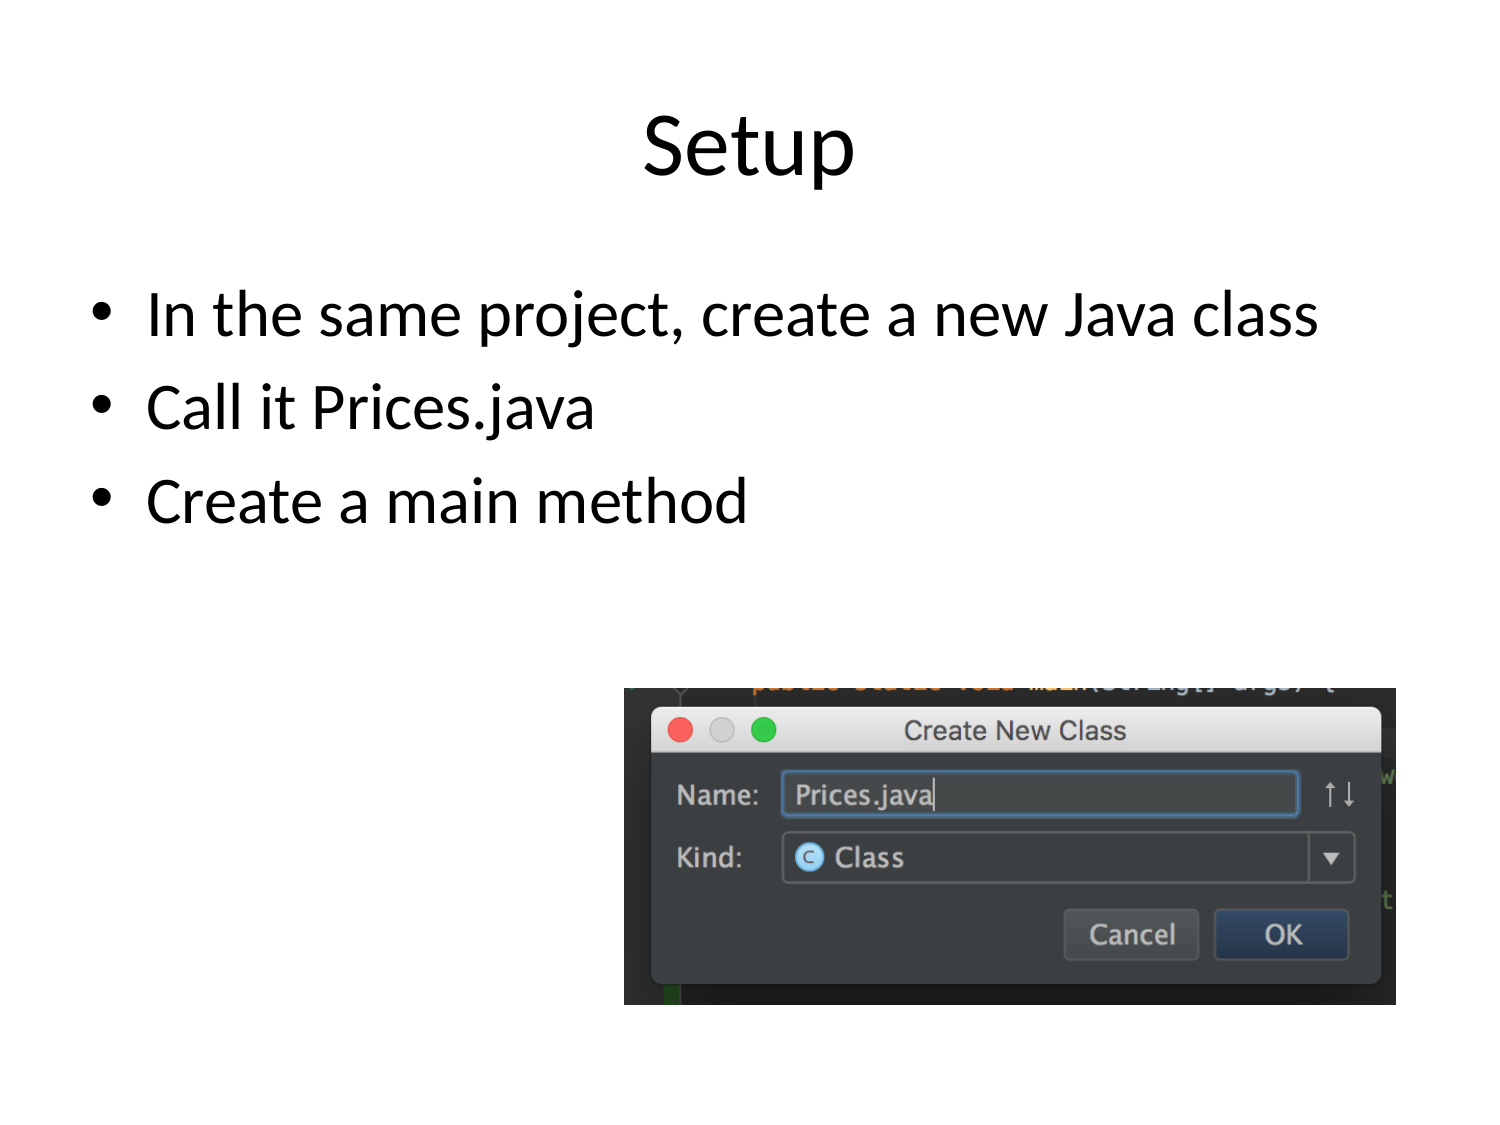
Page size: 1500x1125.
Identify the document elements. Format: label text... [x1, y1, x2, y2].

title Setup [75, 45, 1425, 233]
list In the same project, create a new Java class Call it Prices.java Create a main method [75, 262, 1425, 1005]
picture [624, 687, 1397, 1006]
